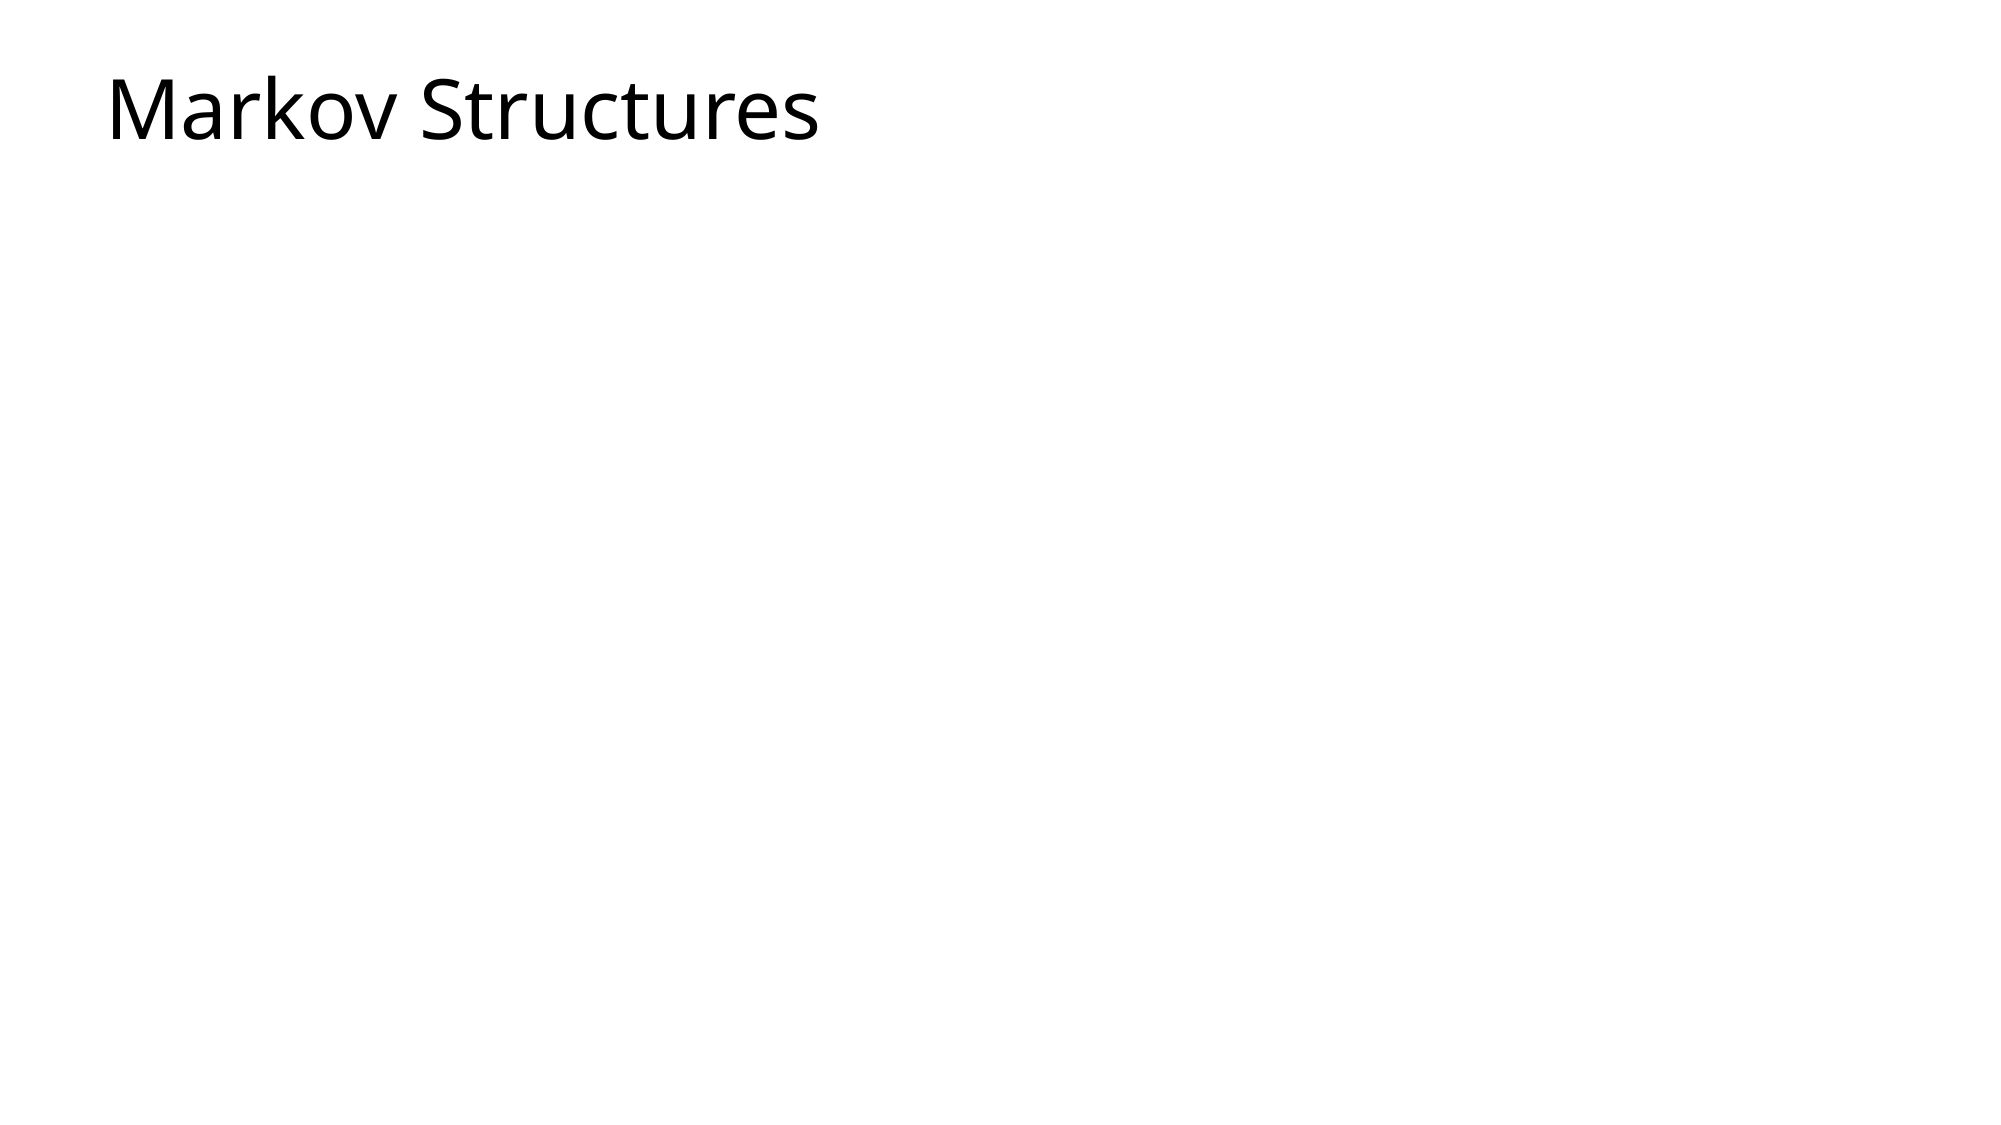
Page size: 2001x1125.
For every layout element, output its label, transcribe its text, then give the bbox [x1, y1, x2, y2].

title Markov Structures [90, 60, 1816, 164]
